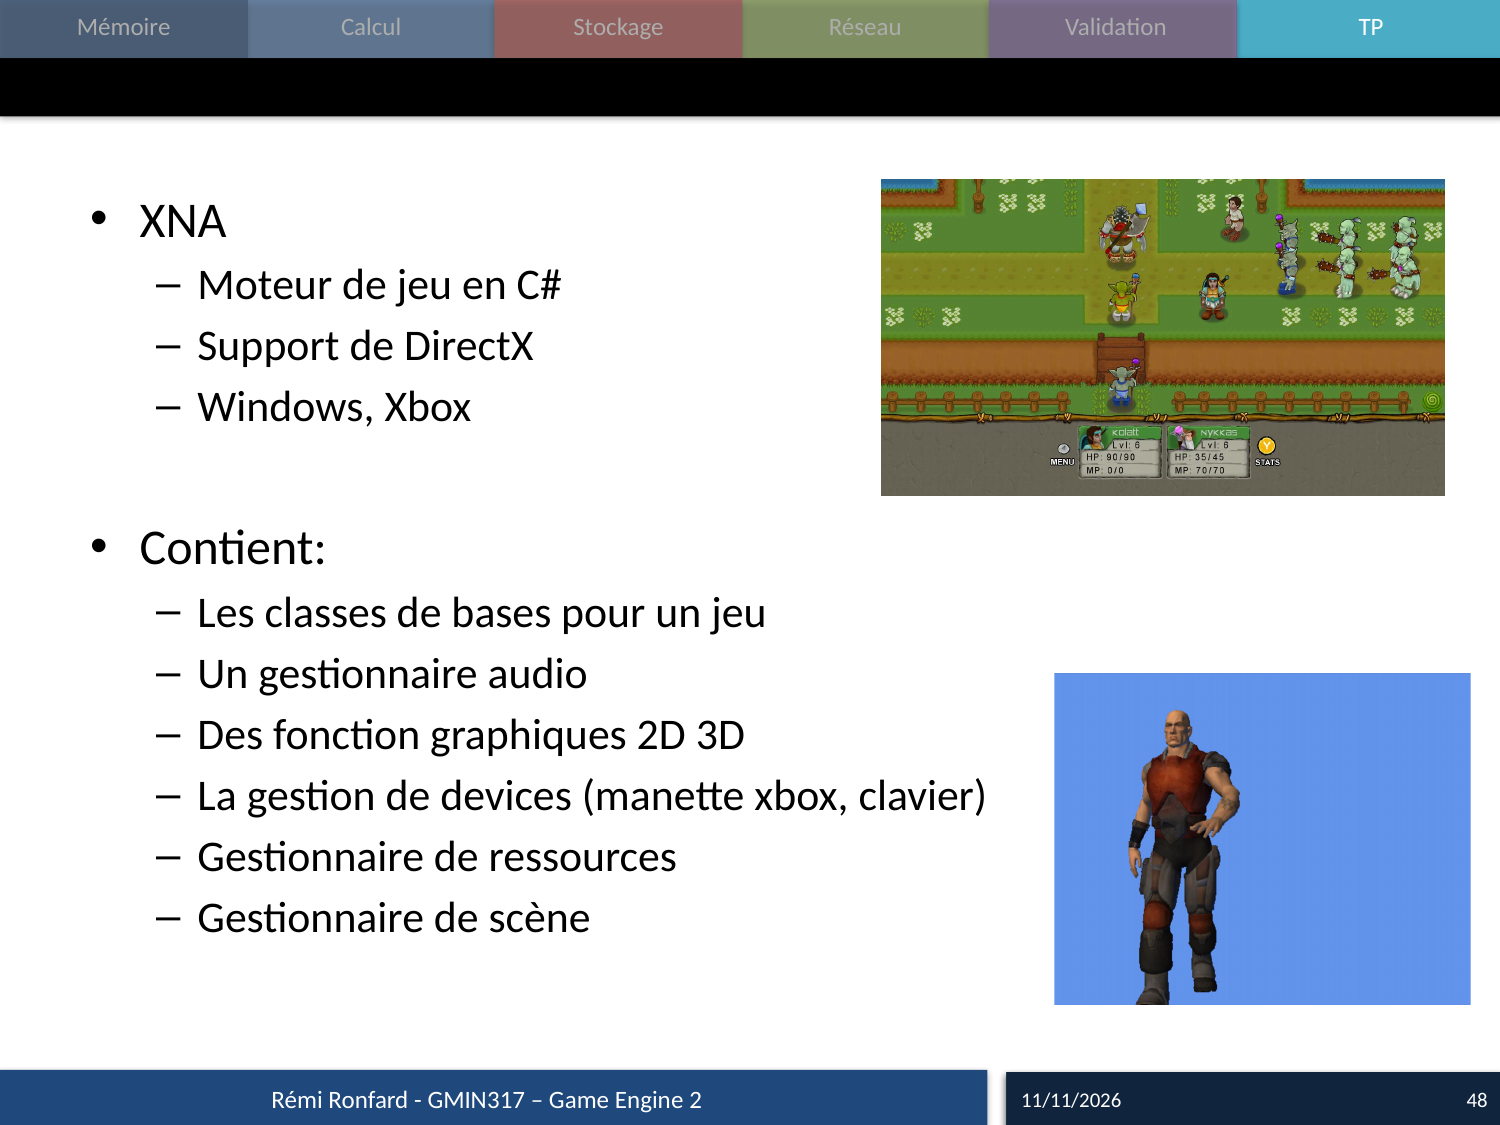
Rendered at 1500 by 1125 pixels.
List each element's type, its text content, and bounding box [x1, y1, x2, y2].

picture [881, 179, 1445, 496]
picture [1054, 673, 1471, 1006]
list XNA Moteur de jeu en C# Support de DirectX Windows, Xbox Contient: Les classes de bases pour un jeu Un gestionnaire audio Des fonction graphiques 2D 3D La gestion de devices (manette xbox, clavier) Gestionnaire de ressources Gestionnaire de scène [75, 179, 1007, 1005]
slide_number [1006, 1070, 1153, 1125]
slide_number 48 [1153, 1071, 1500, 1125]
footer Rémi Ronfard - GMIN317 – Game Engine 2 [0, 1069, 988, 1125]
